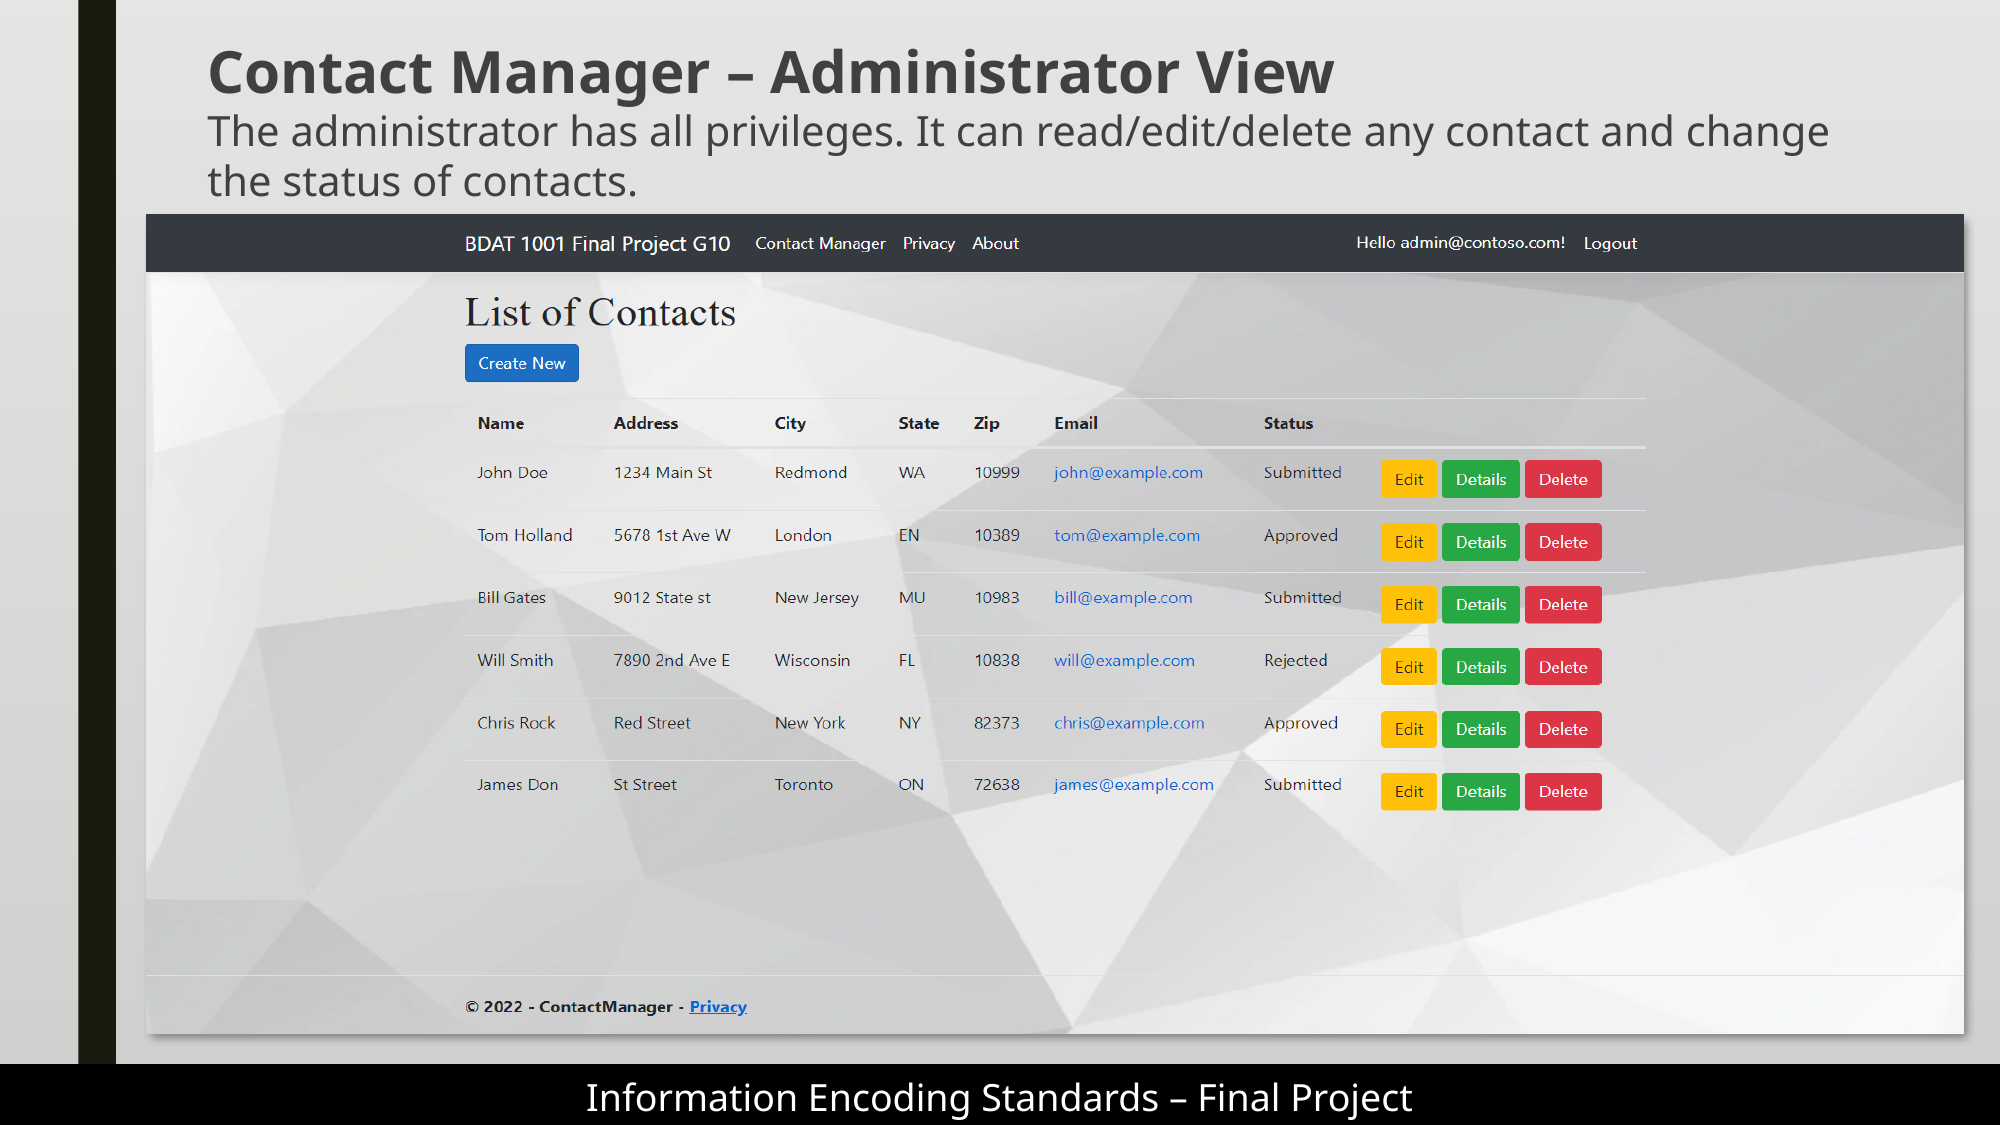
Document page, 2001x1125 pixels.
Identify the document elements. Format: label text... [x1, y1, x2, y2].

text_box Contact Manager – Administrator View The administrator has all privileges. It can read/edit/delete any contact and change the status of contacts. [192, 27, 1911, 213]
picture [146, 214, 1964, 1034]
text_box Information Encoding Standards – Final Project [0, 1064, 2000, 1125]
